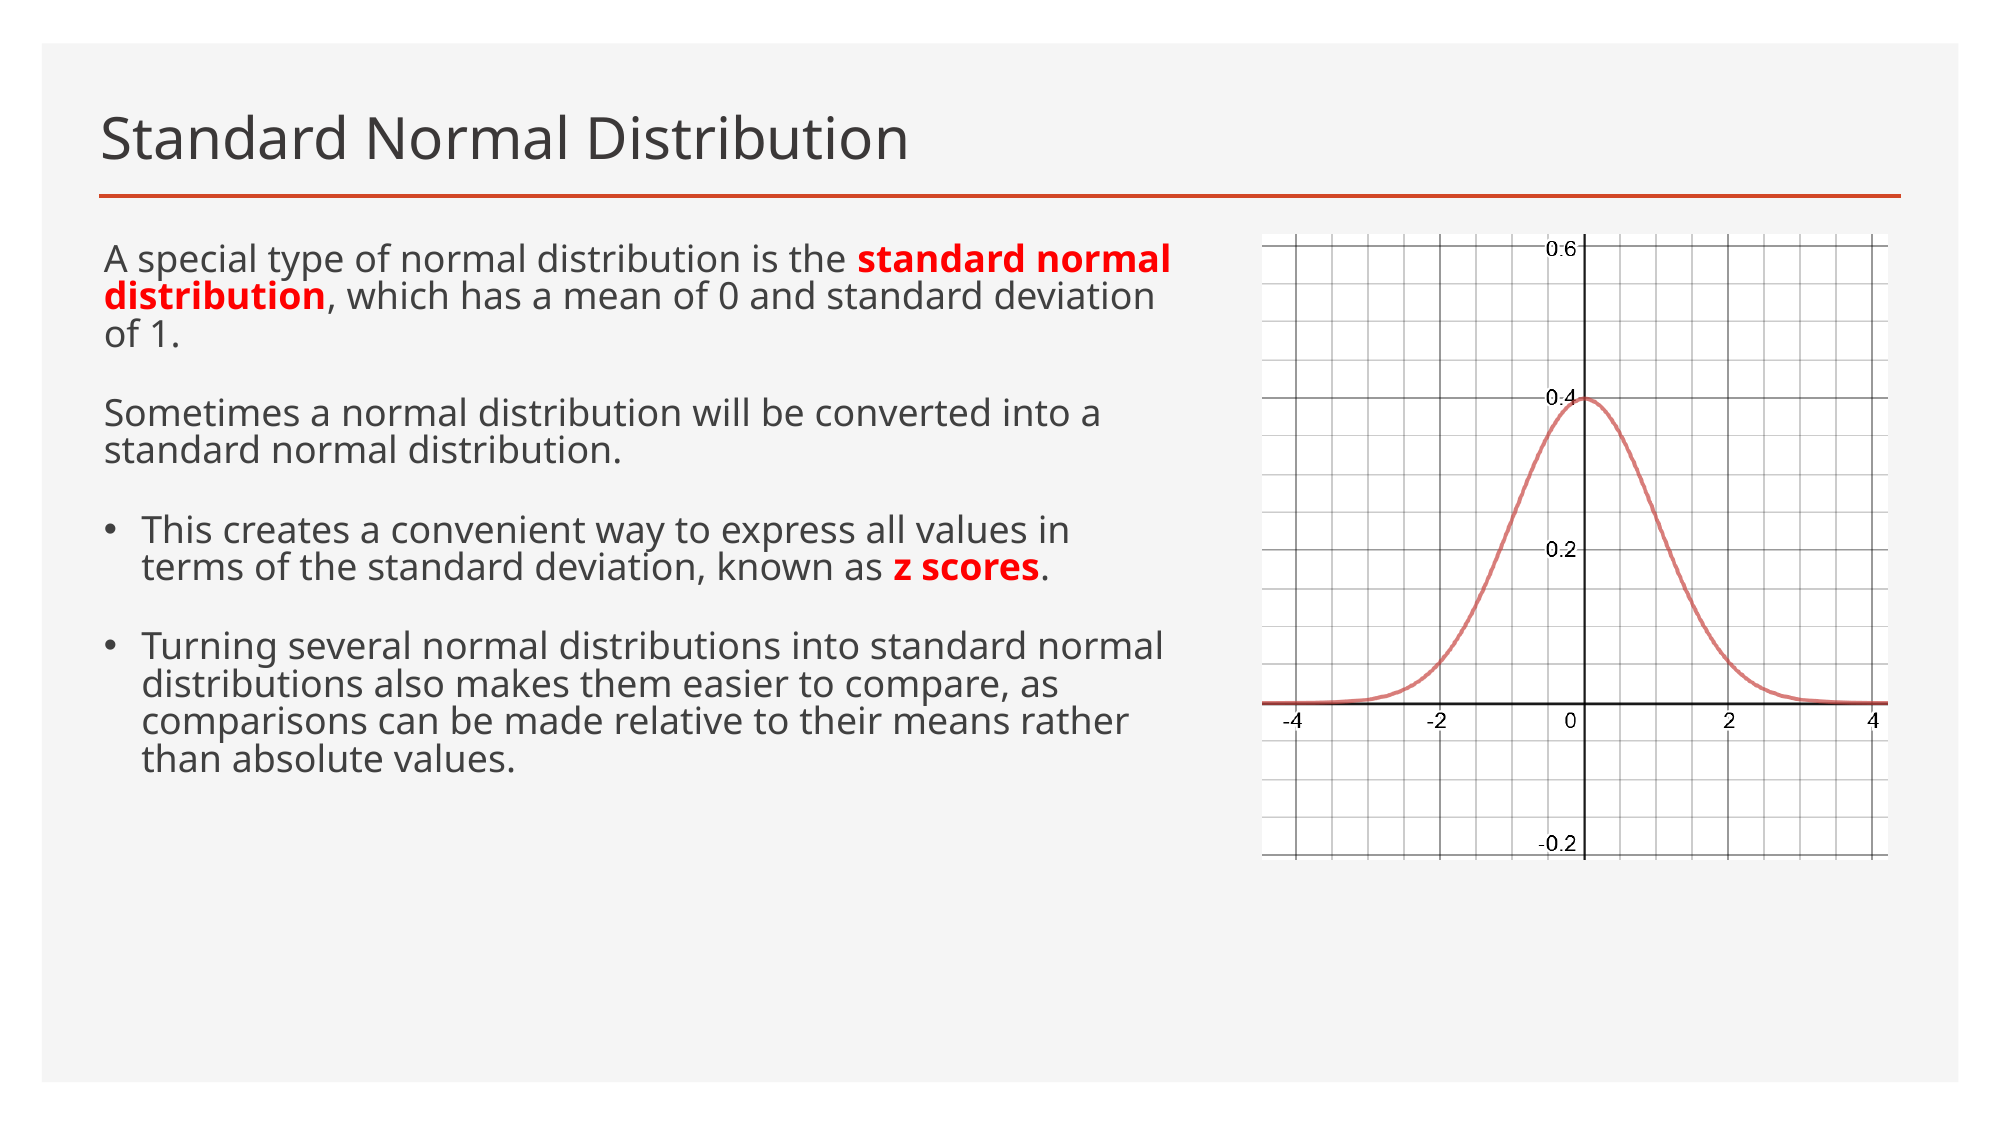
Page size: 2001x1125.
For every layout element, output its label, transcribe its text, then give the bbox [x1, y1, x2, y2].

title Standard Normal Distribution [85, 73, 1089, 179]
picture [1262, 234, 1888, 860]
list A special type of normal distribution is the standard normal distribution, which has a mean of 0 and standard deviation of 1. Sometimes a normal distribution will be converted into a standard normal distribution. This creates a convenient way to express all values in terms of the standard deviation, known as z scores. Turning several normal distributions into standard normal distributions also makes them easier to compare, as comparisons can be made relative to their means rather than absolute values. [88, 234, 1190, 888]
